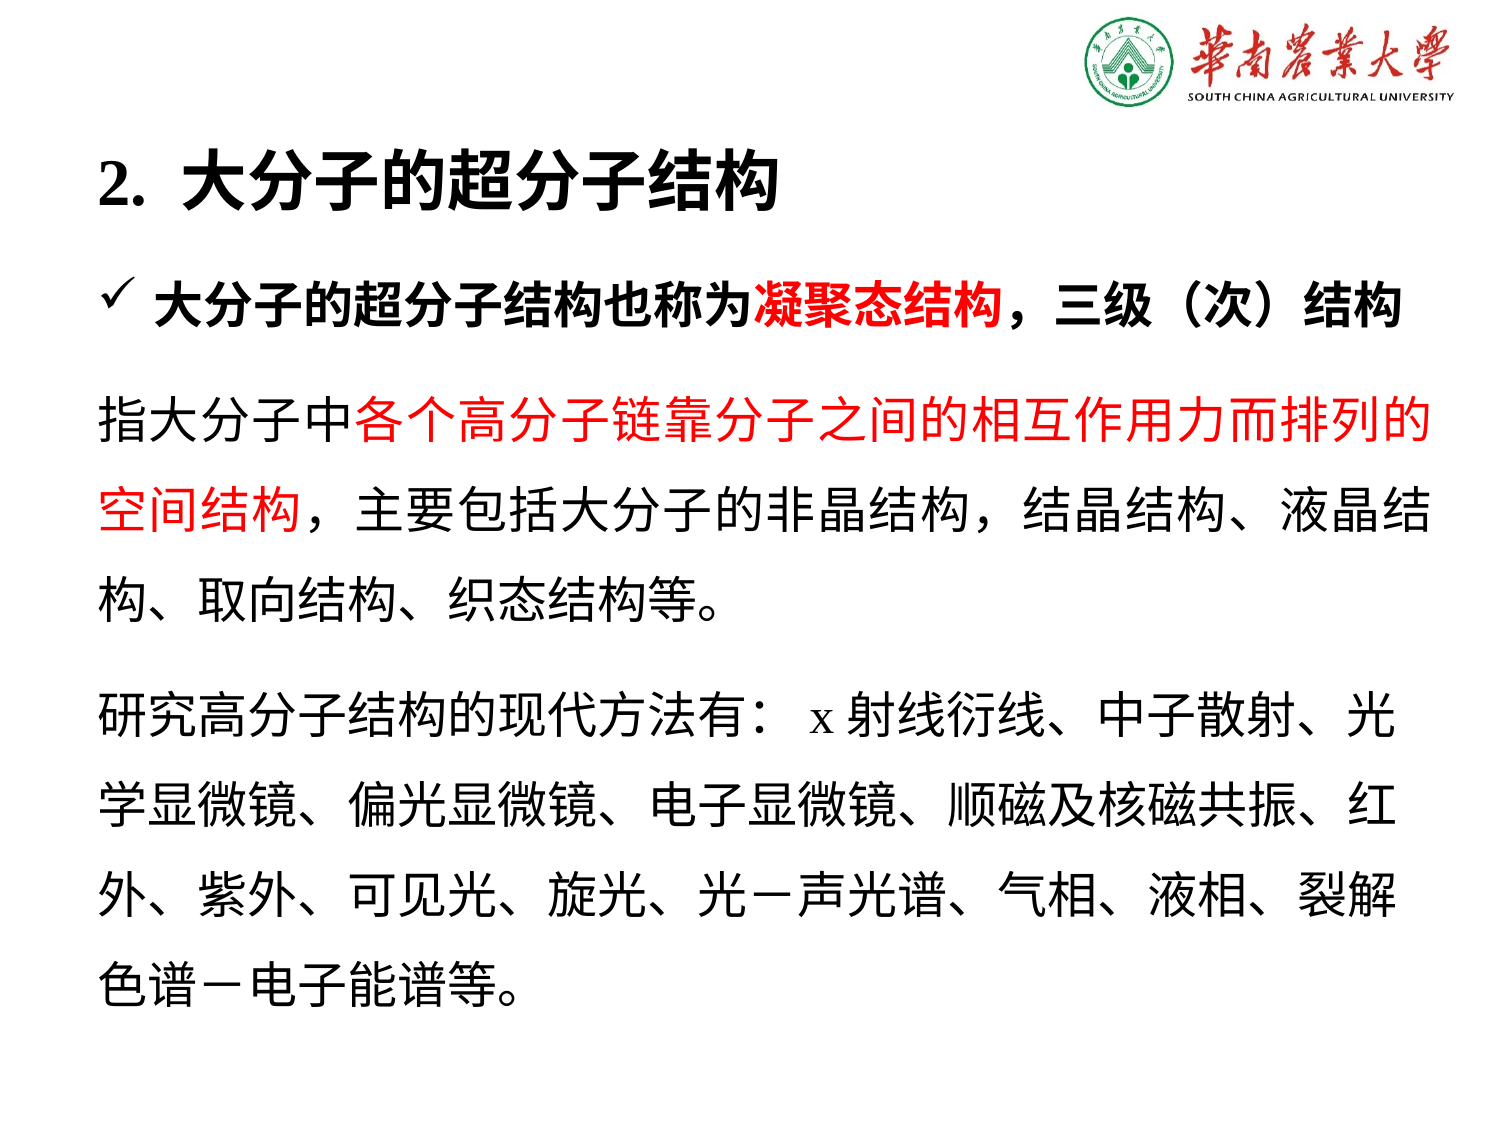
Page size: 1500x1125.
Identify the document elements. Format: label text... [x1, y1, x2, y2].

text_box 2. 大分子的超分子结构 大分子的超分子结构也称为凝聚态结构，三级（次）结构 指大分子中各个高分子链靠分子之间的相互作用力而排列的空间结构，主要包括大分子的非晶结构，结晶结构、液晶结构、取向结构、织态结构等。 研究高分子结构的现代方法有：x射线衍线、中子散射、光学显微镜、偏光显微镜、电子显微镜、顺磁及核磁共振、红外、紫外、可见光、旋光、光－声光谱、气相、液相、裂解色谱－电子能谱等。 [82, 131, 1447, 1022]
picture [1024, 0, 1500, 125]
